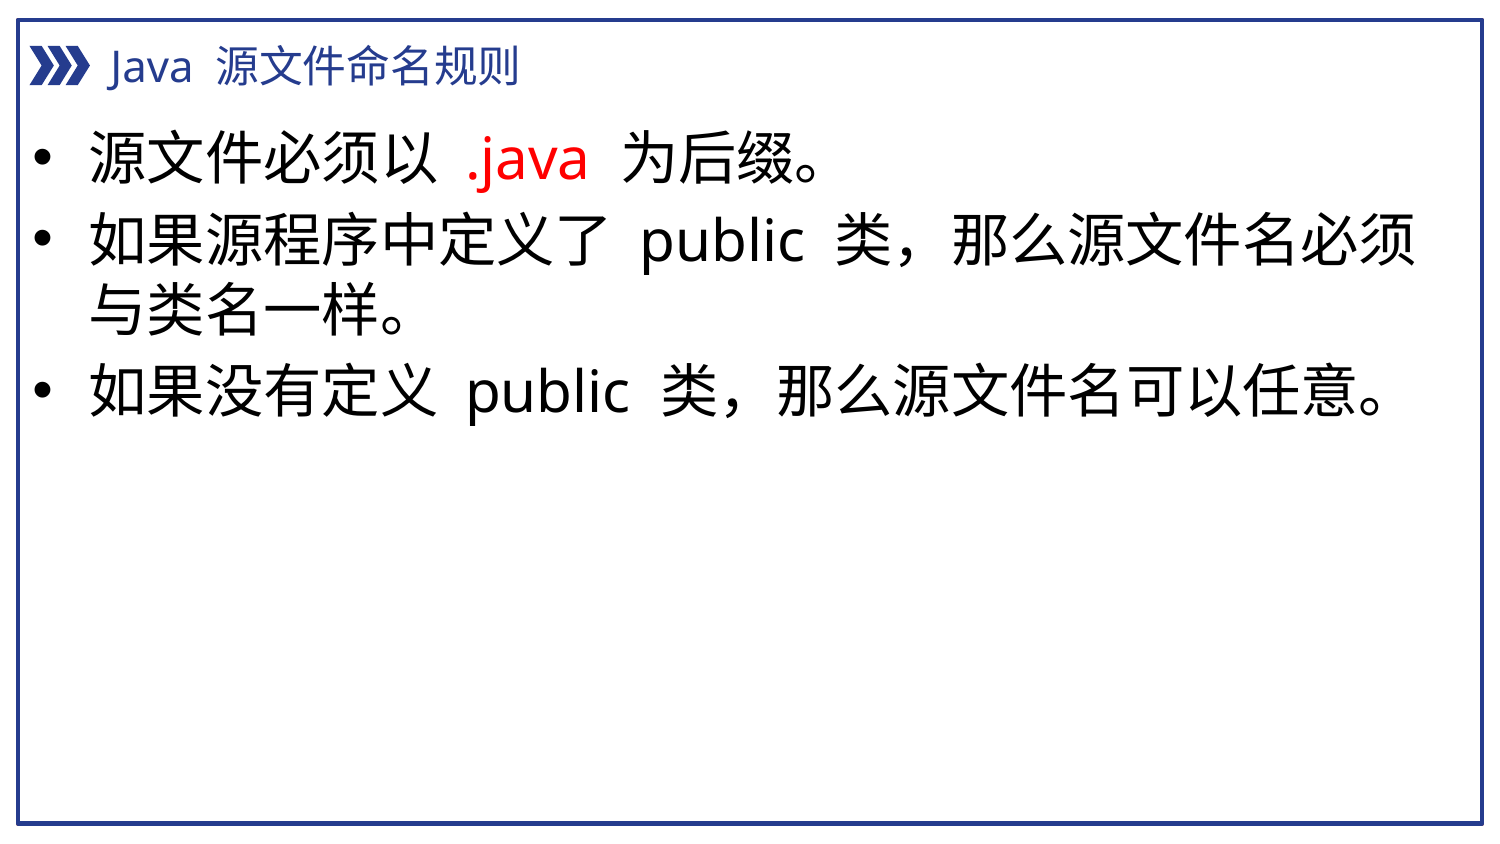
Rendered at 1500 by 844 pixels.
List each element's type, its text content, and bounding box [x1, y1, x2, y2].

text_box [29, 31, 537, 100]
text_box [16, 18, 1484, 826]
text_box 源文件必须以 .java 为后缀。 如果源程序中定义了 public 类，那么源文件名必须与类名一样。 如果没有定义 public 类，那么源文件名可以任意。 [17, 113, 1483, 505]
